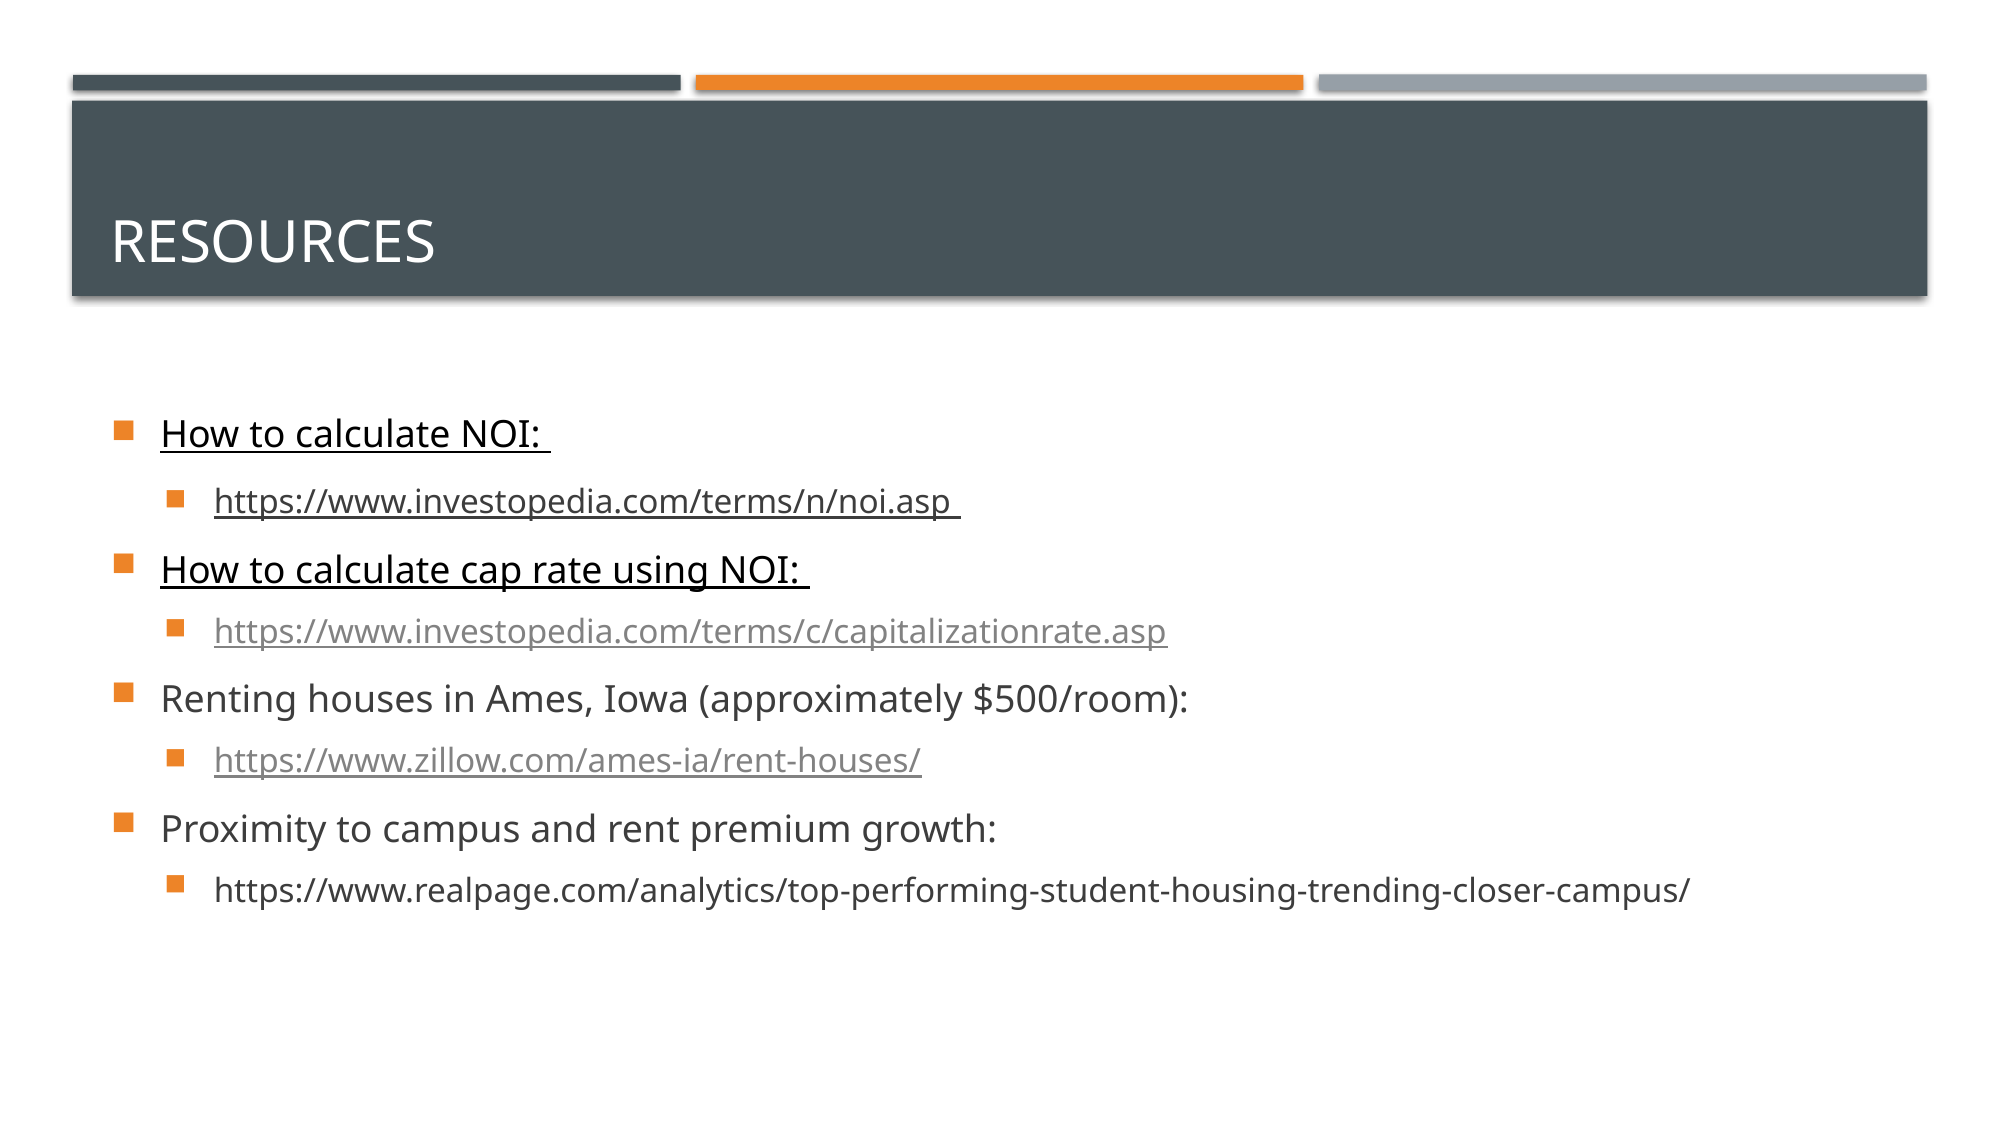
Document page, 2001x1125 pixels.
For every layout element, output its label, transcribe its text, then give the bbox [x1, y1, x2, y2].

list How to calculate NOI: https://www.investopedia.com/terms/n/noi.asp How to calculate cap rate using NOI: https://www.investopedia.com/terms/c/capitalizationrate.asp Renting houses in Ames, Iowa (approximately $500/room): https://www.zillow.com/ames-ia/rent-houses/ Proximity to campus and rent premium growth: https://www.realpage.com/analytics/top-performing-student-housing-trending-closer-campus/ [95, 357, 1905, 962]
title REsources [95, 115, 1905, 282]
